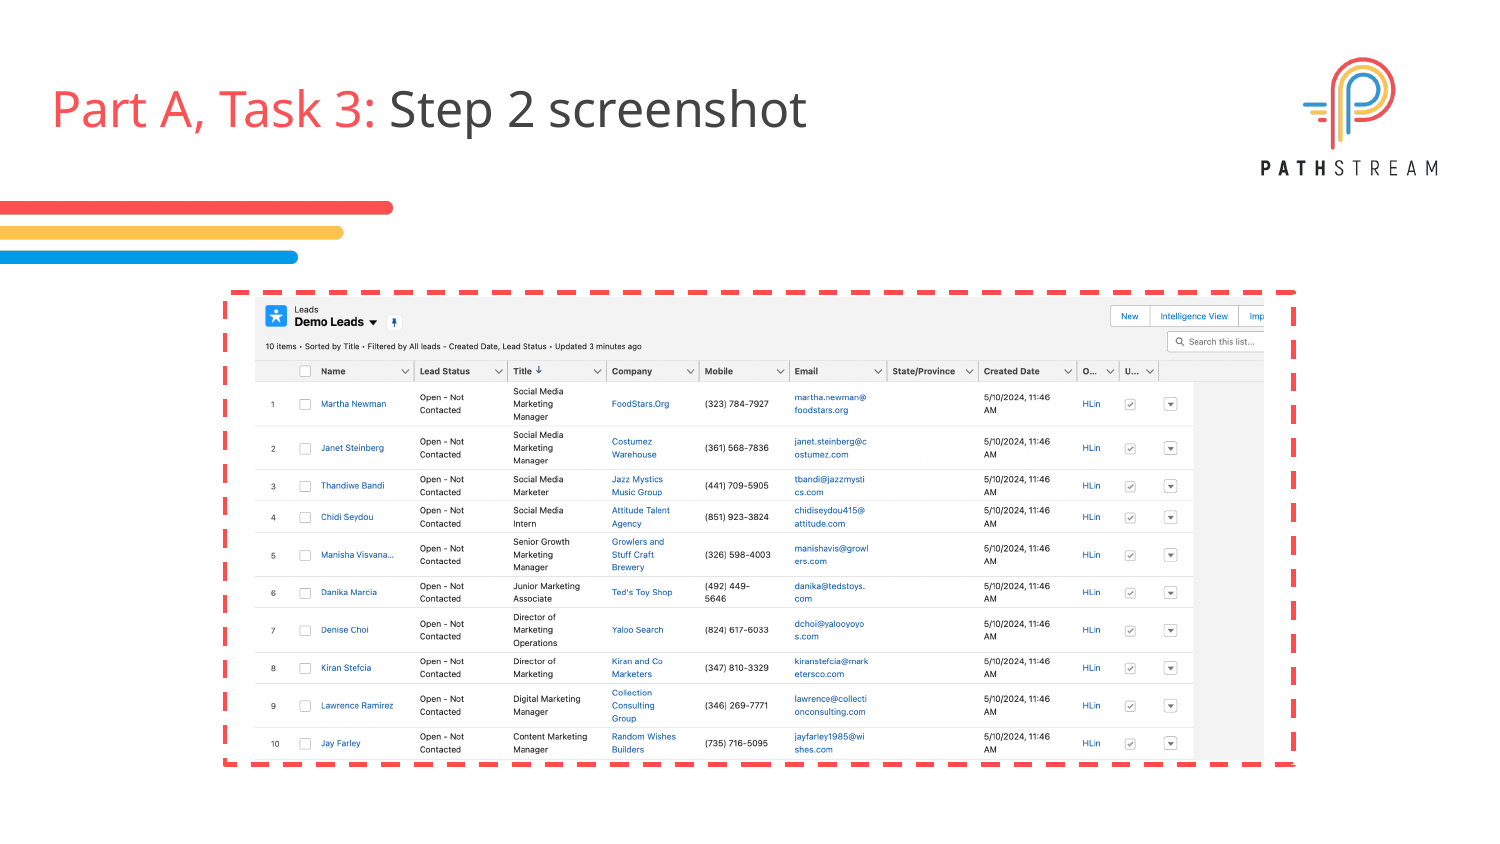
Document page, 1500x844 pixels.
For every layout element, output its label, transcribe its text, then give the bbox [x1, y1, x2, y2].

picture [0, 201, 393, 264]
title Part A, Task 3: Step 2 screenshot [36, 62, 1067, 170]
picture [1135, 0, 1500, 242]
picture [255, 297, 1264, 760]
text_box Insert Part A, Task 3, Step 2 screenshot here. [224, 292, 1294, 765]
